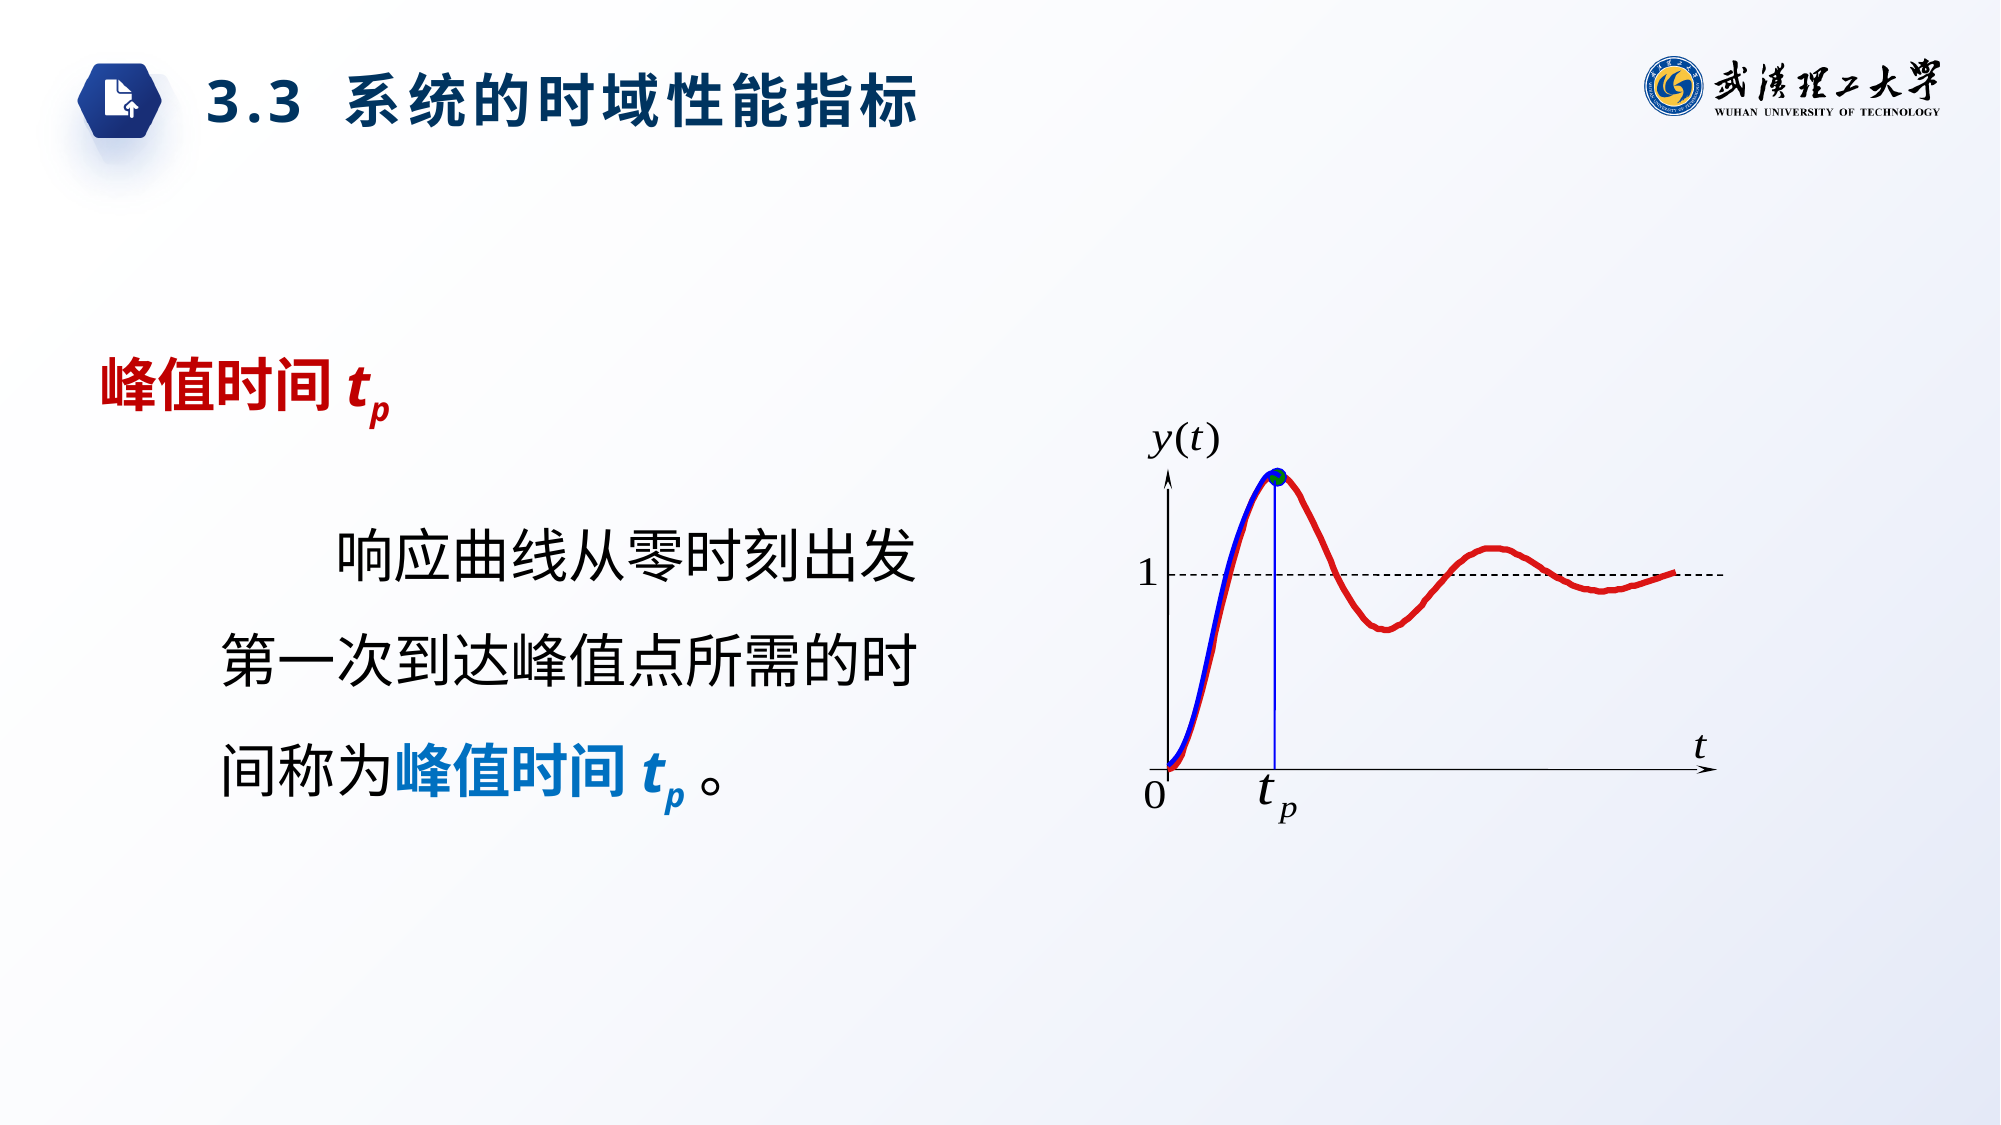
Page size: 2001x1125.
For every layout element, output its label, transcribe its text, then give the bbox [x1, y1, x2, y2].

text_box [1275, 478, 1676, 728]
text_box 响应曲线从零时刻出发第一次到达峰值点所需的时间称为峰值时间tp。 [216, 484, 974, 814]
text_box [1167, 472, 1281, 766]
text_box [1140, 412, 1230, 468]
text_box [1269, 468, 1287, 486]
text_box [1134, 548, 1162, 593]
text_box [1167, 496, 1274, 770]
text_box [1687, 728, 1715, 770]
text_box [1249, 751, 1310, 835]
text_box [1696, 769, 1718, 774]
picture [0, 0, 2000, 1125]
text_box [1163, 468, 1173, 490]
list 3.3 系统的时域性能指标 [191, 56, 1624, 143]
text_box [1136, 771, 1176, 820]
text_box 峰值时间tp [84, 321, 741, 436]
